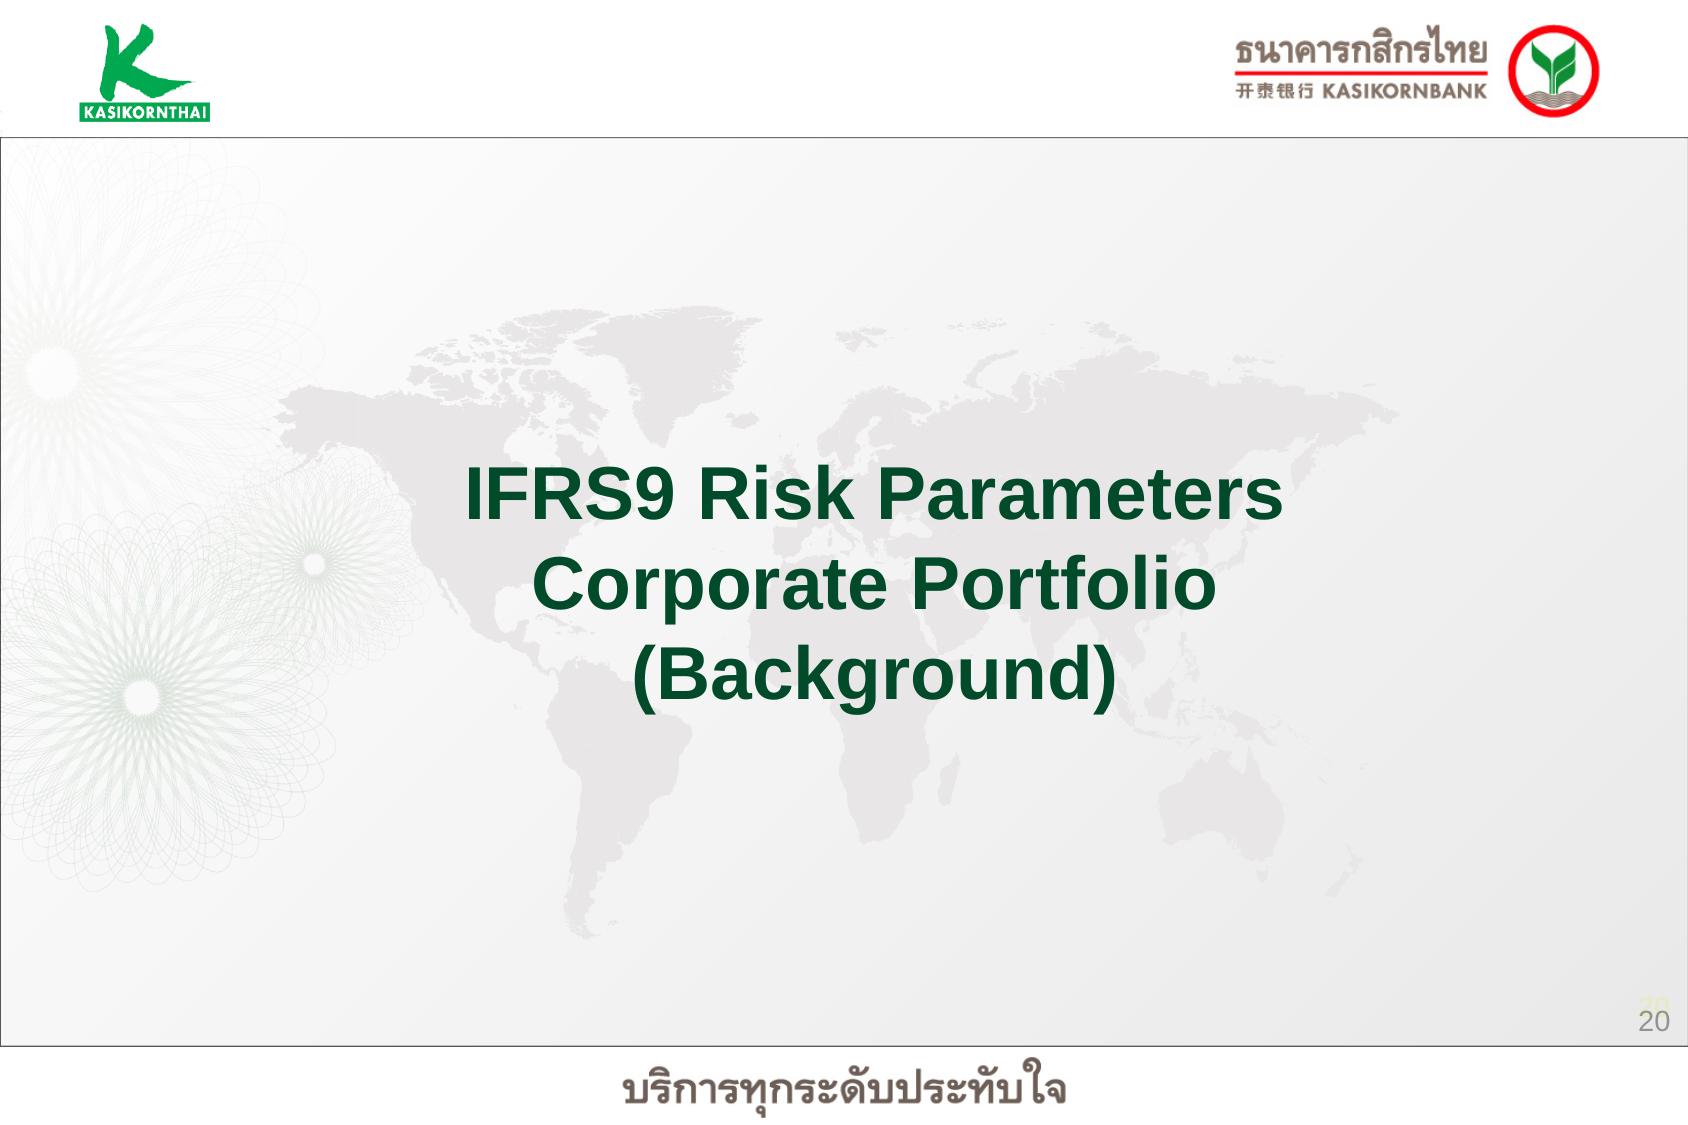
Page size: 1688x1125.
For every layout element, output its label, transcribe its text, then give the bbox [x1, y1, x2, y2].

picture [1233, 23, 1601, 120]
picture [79, 23, 210, 122]
text_box IFRS9 Risk Parameters Corporate Portfolio (Background) [268, 437, 1482, 723]
picture [0, 1049, 1688, 1125]
